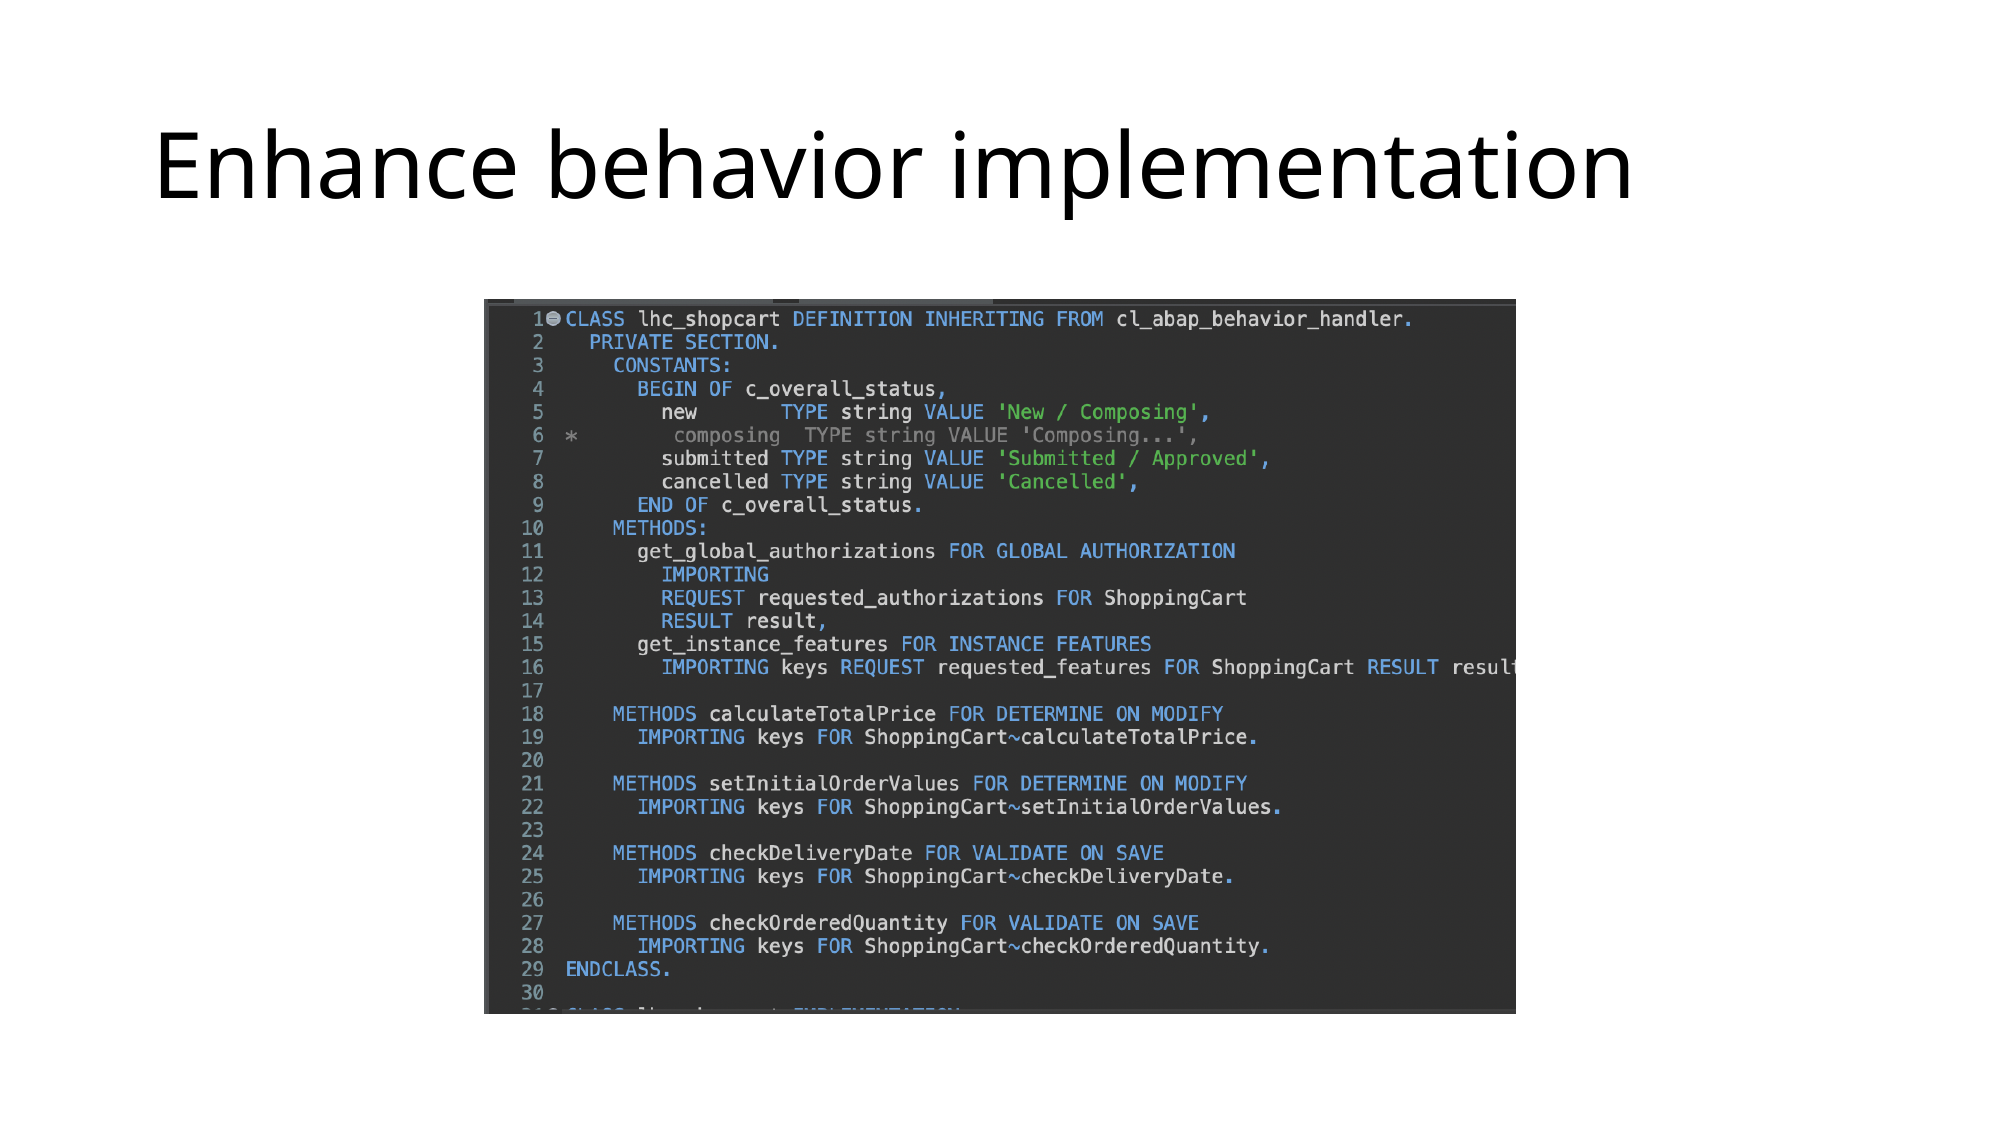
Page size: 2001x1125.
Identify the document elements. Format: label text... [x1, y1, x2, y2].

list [483, 298, 1517, 1014]
title Enhance behavior implementation [137, 59, 1863, 278]
